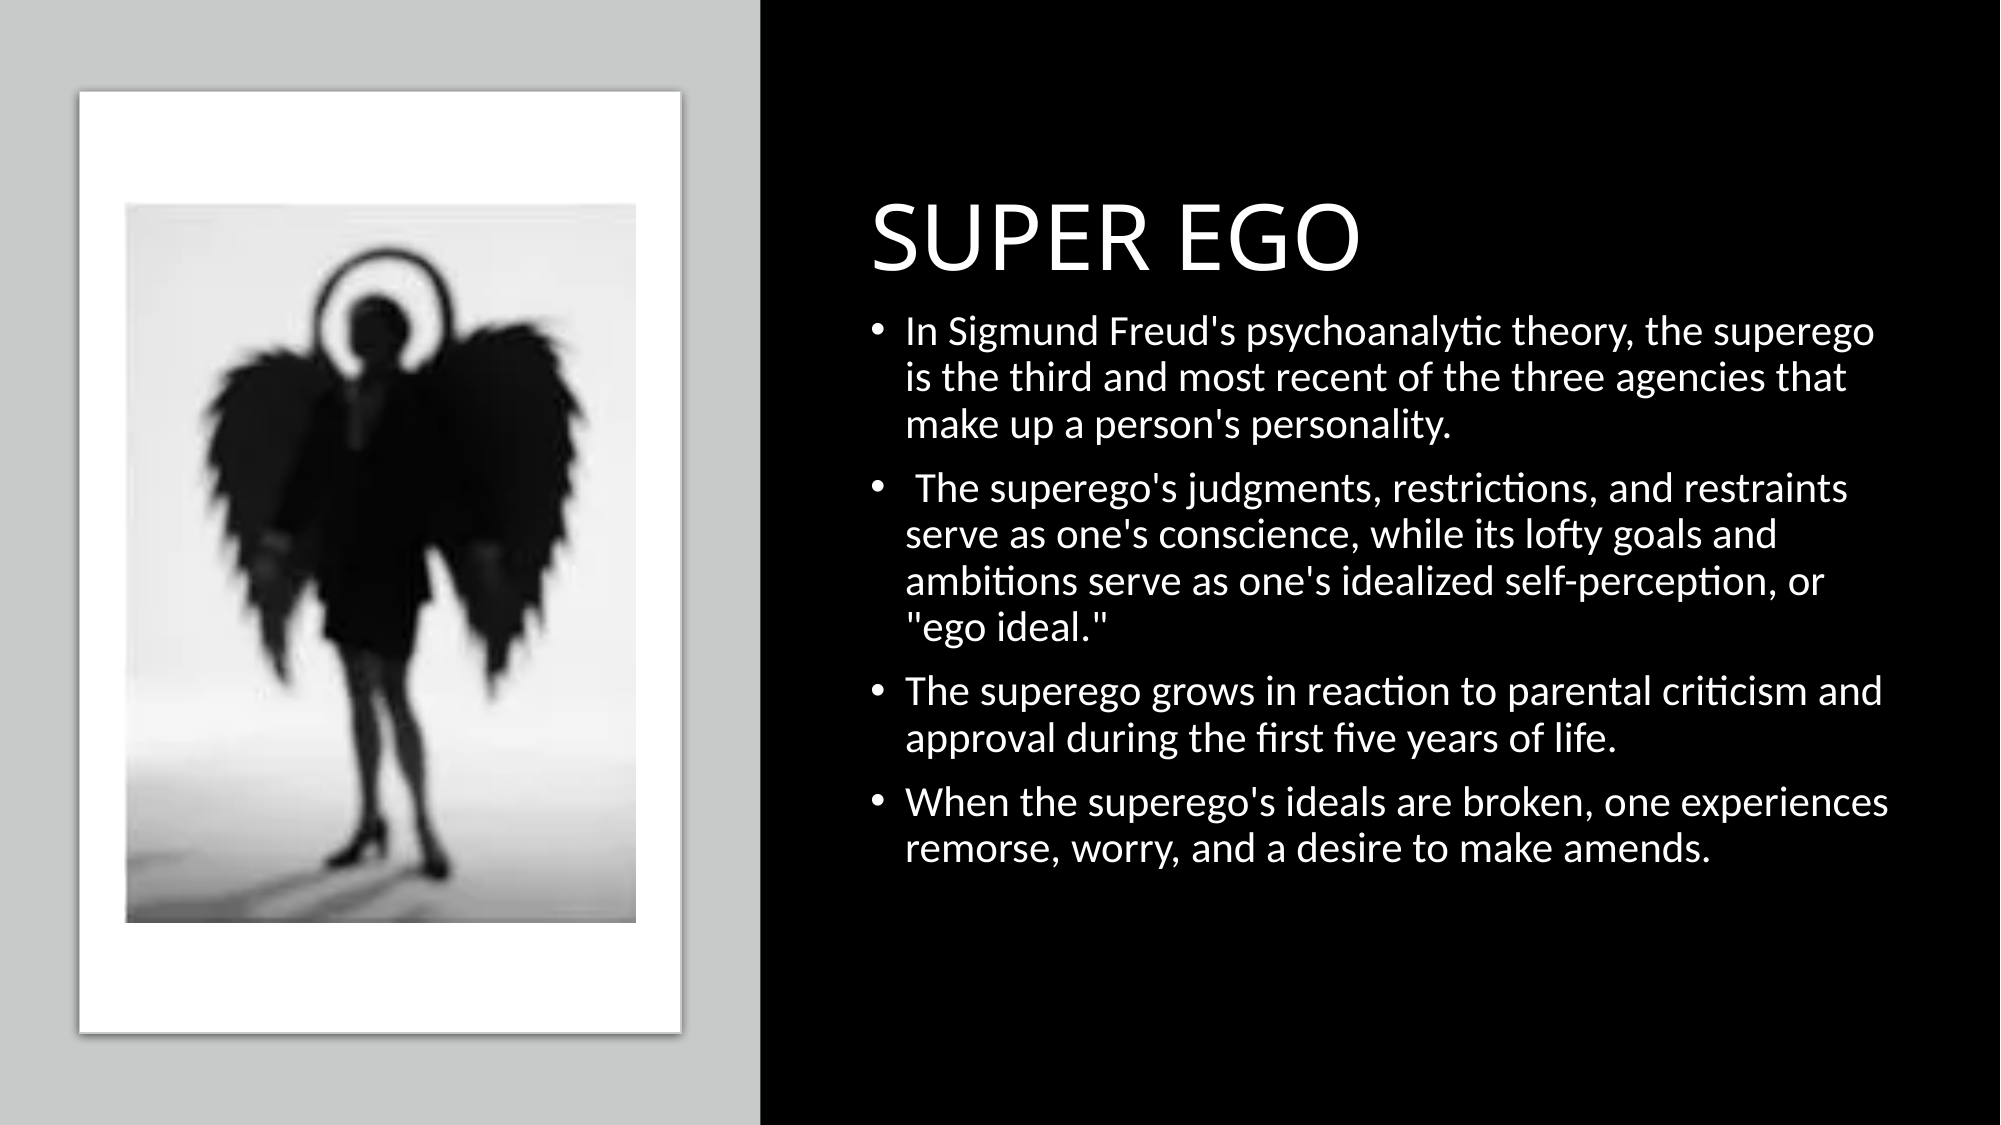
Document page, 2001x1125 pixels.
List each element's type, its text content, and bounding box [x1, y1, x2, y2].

list In Sigmund Freud's psychoanalytic theory, the superego is the third and most recent of the three agencies that make up a person's personality. The superego's judgments, restrictions, and restraints serve as one's conscience, while its lofty goals and ambitions serve as one's idealized self-perception, or "ego ideal." The superego grows in reaction to parental criticism and approval during the first five years of life. When the superego's ideals are broken, one experiences remorse, worry, and a desire to make amends. [855, 300, 1909, 922]
text_box [0, 0, 761, 1125]
picture [124, 202, 636, 923]
text_box [78, 91, 682, 1034]
title SUPER EGO [855, 103, 1909, 300]
